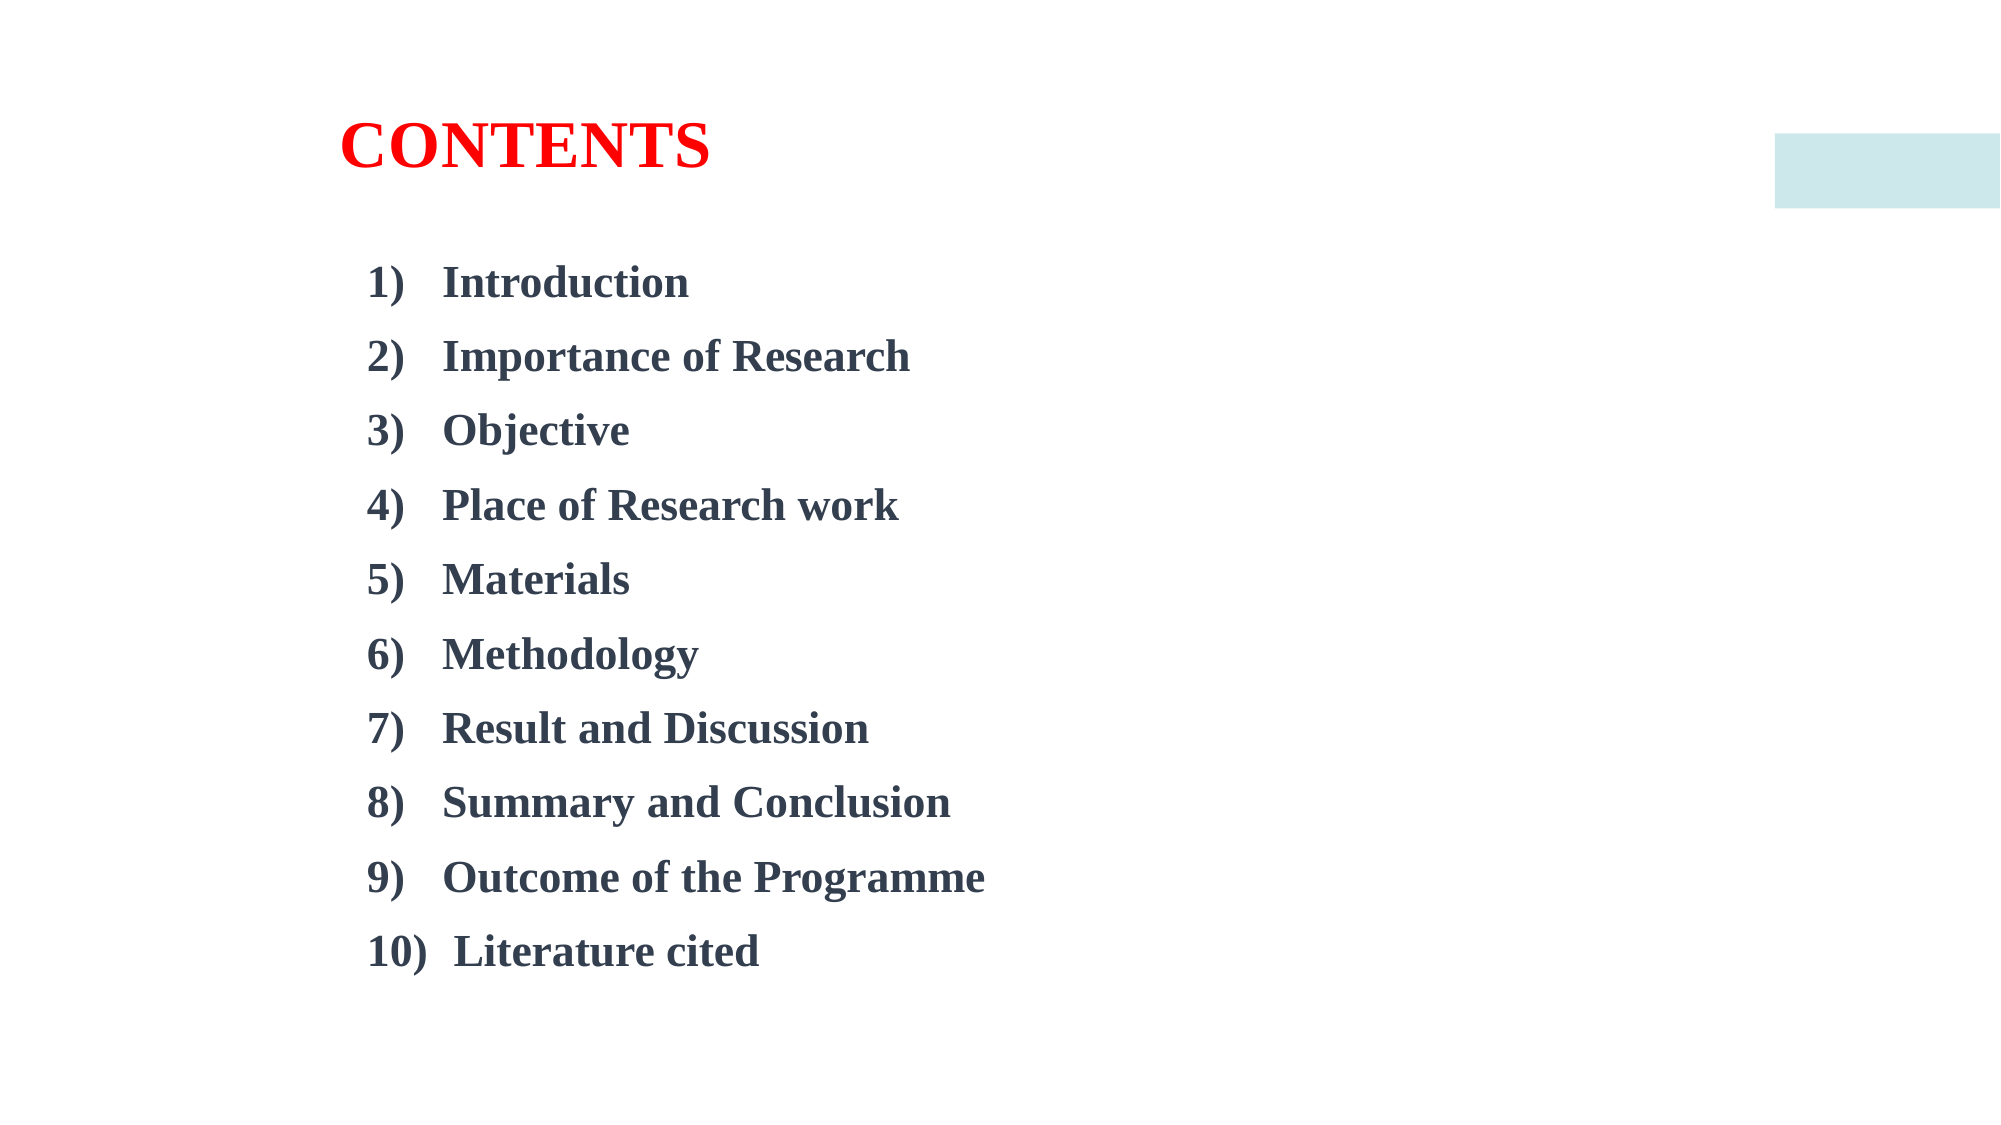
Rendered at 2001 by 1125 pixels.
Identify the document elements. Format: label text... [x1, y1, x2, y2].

list Introduction Importance of Research Objective Place of Research work Materials Methodology Result and Discussion Summary and Conclusion Outcome of the Programme Literature cited [350, 249, 1588, 1050]
title CONTENTS [324, 75, 1675, 218]
